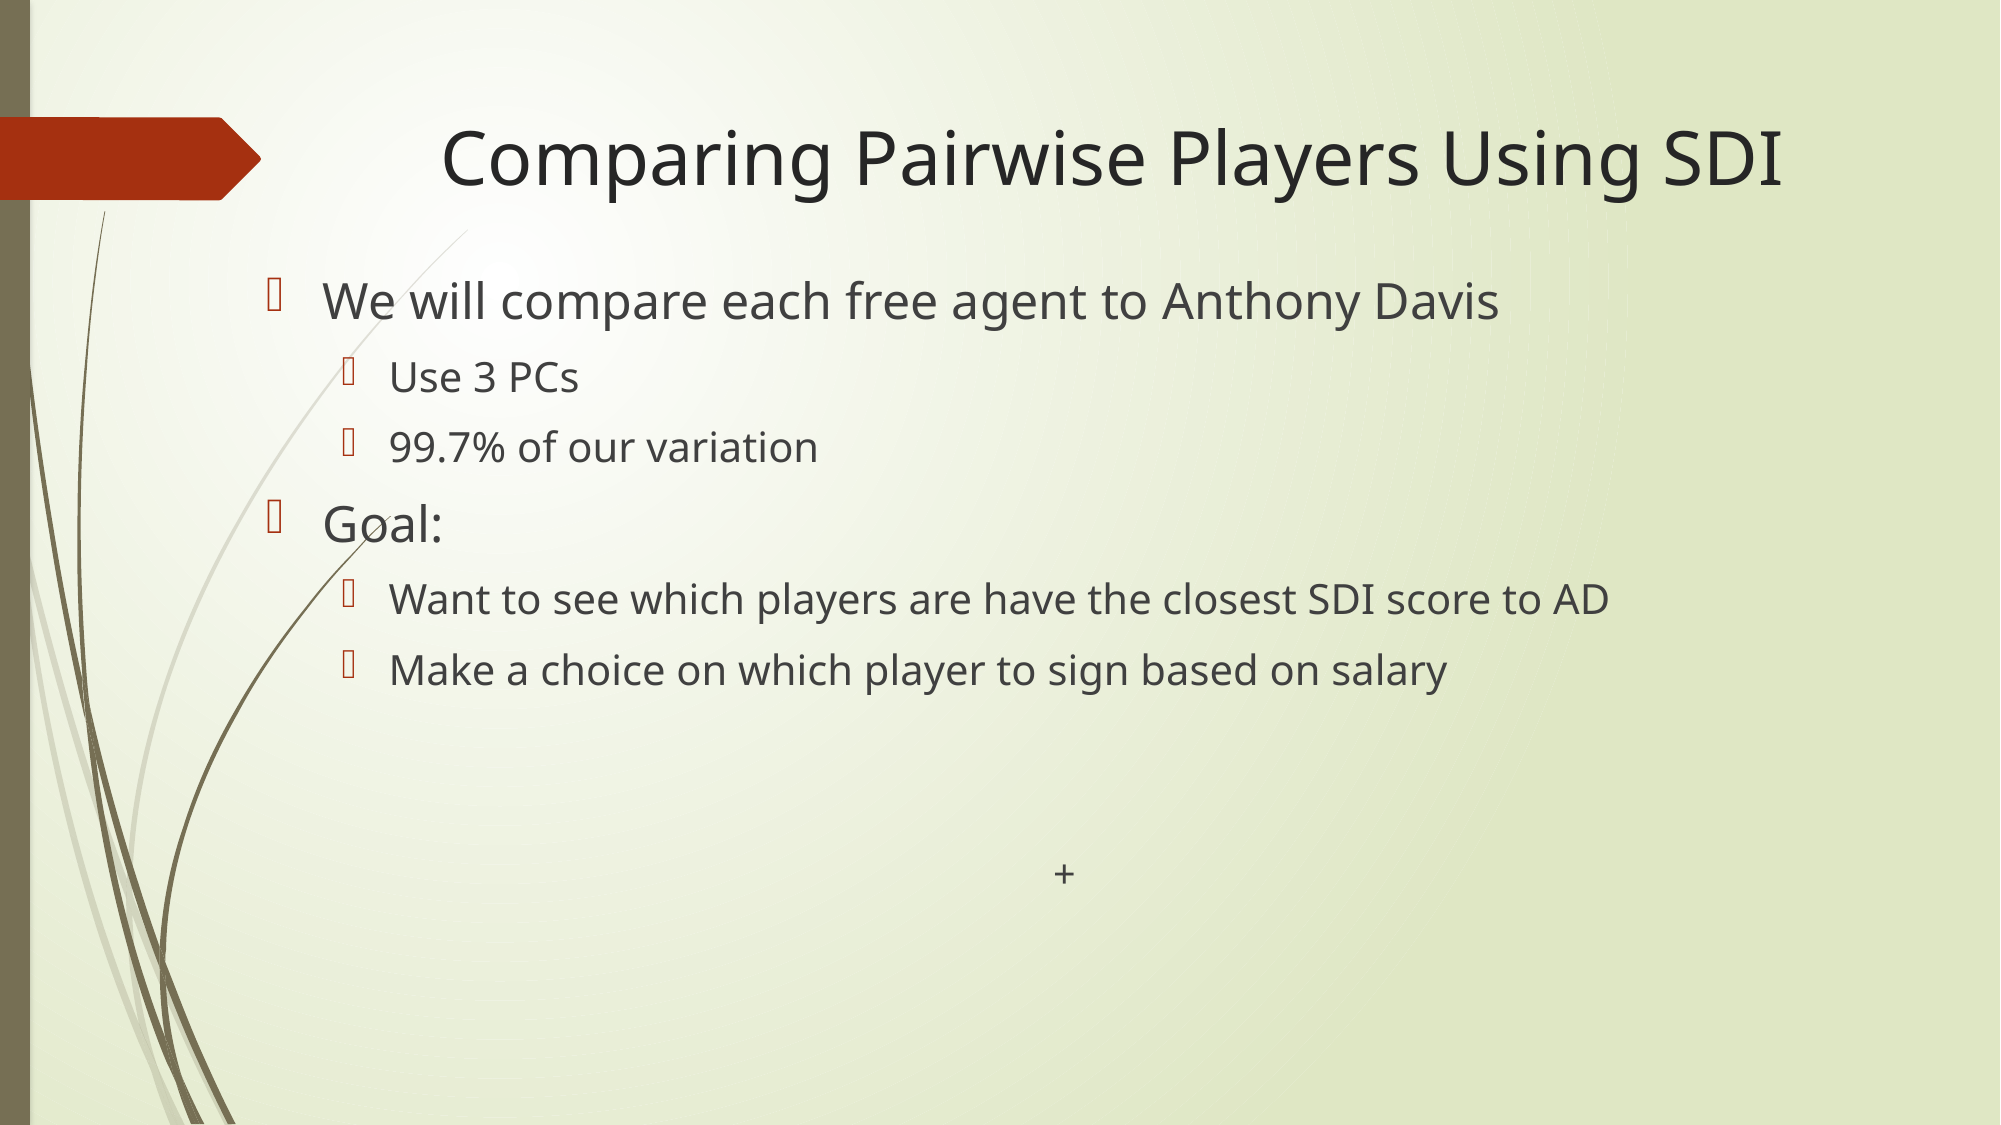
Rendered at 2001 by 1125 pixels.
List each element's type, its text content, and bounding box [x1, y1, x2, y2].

title Comparing Pairwise Players Using SDI [425, 102, 1888, 313]
